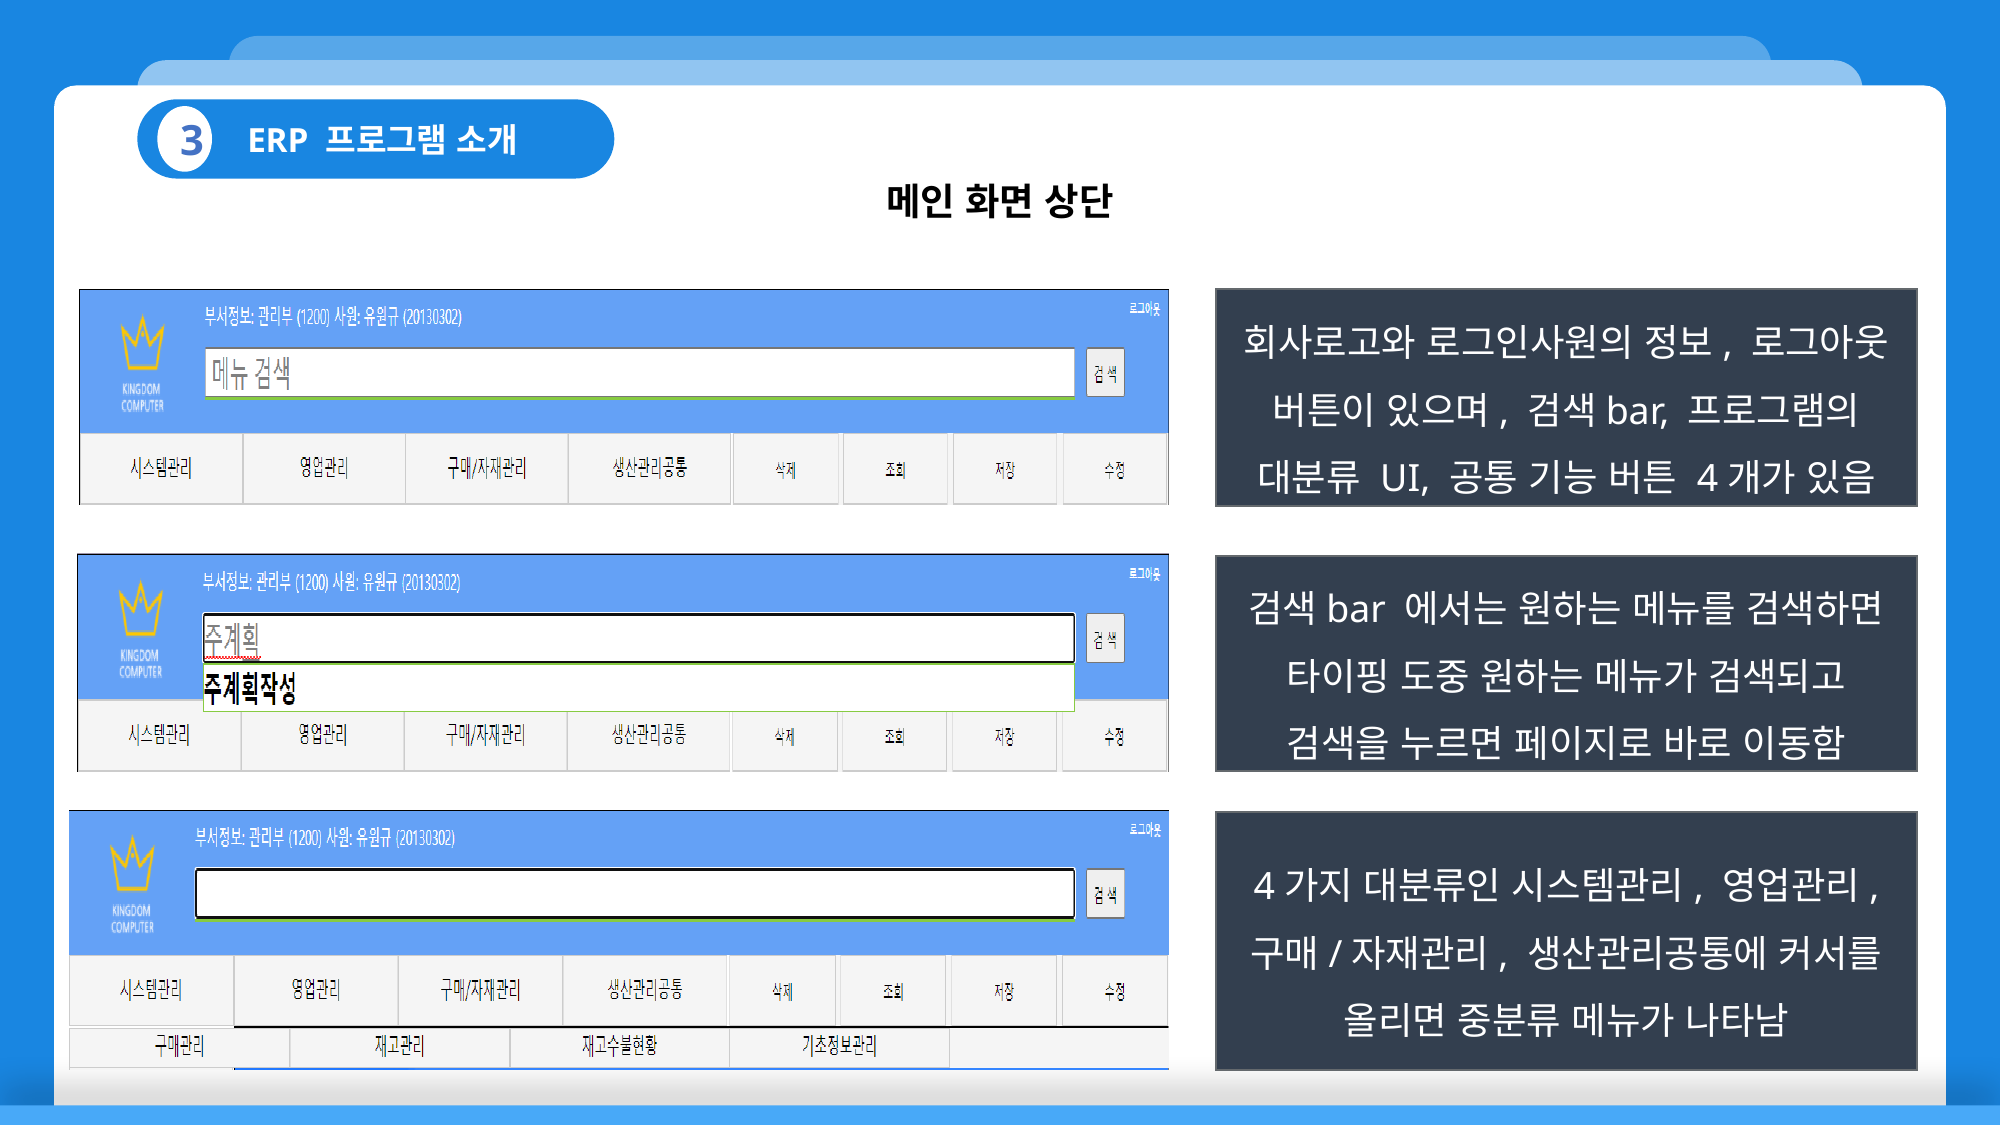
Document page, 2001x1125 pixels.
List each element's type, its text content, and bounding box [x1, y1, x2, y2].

picture [79, 289, 1169, 506]
text_box 메인 화면 상단 [738, 170, 1262, 231]
text_box 4가지 대분류인 시스템관리, 영업관리, 구매/자재관리, 생산관리공통에 커서를 올리면 중분류 메뉴가 나타남 [1215, 811, 1918, 1071]
text_box 회사로고와 로그인사원의 정보, 로그아웃 버튼이 있으며, 검색bar, 프로그램의 대분류 UI, 공통 기능 버튼 4개가 있음 [1215, 288, 1918, 507]
text_box [53, 84, 1947, 1068]
text_box [136, 59, 1864, 84]
text_box ERP 프로그램 소개 [136, 98, 616, 180]
picture [69, 810, 1169, 1070]
text_box 검색bar 에서는 원하는 메뉴를 검색하면 타이핑 도중 원하는 메뉴가 검색되고 검색을 누르면 페이지로 바로 이동함 [1215, 555, 1918, 772]
text_box 3 [156, 105, 214, 173]
picture [77, 553, 1169, 772]
text_box [228, 34, 1772, 59]
text_box [0, 1104, 2000, 1125]
